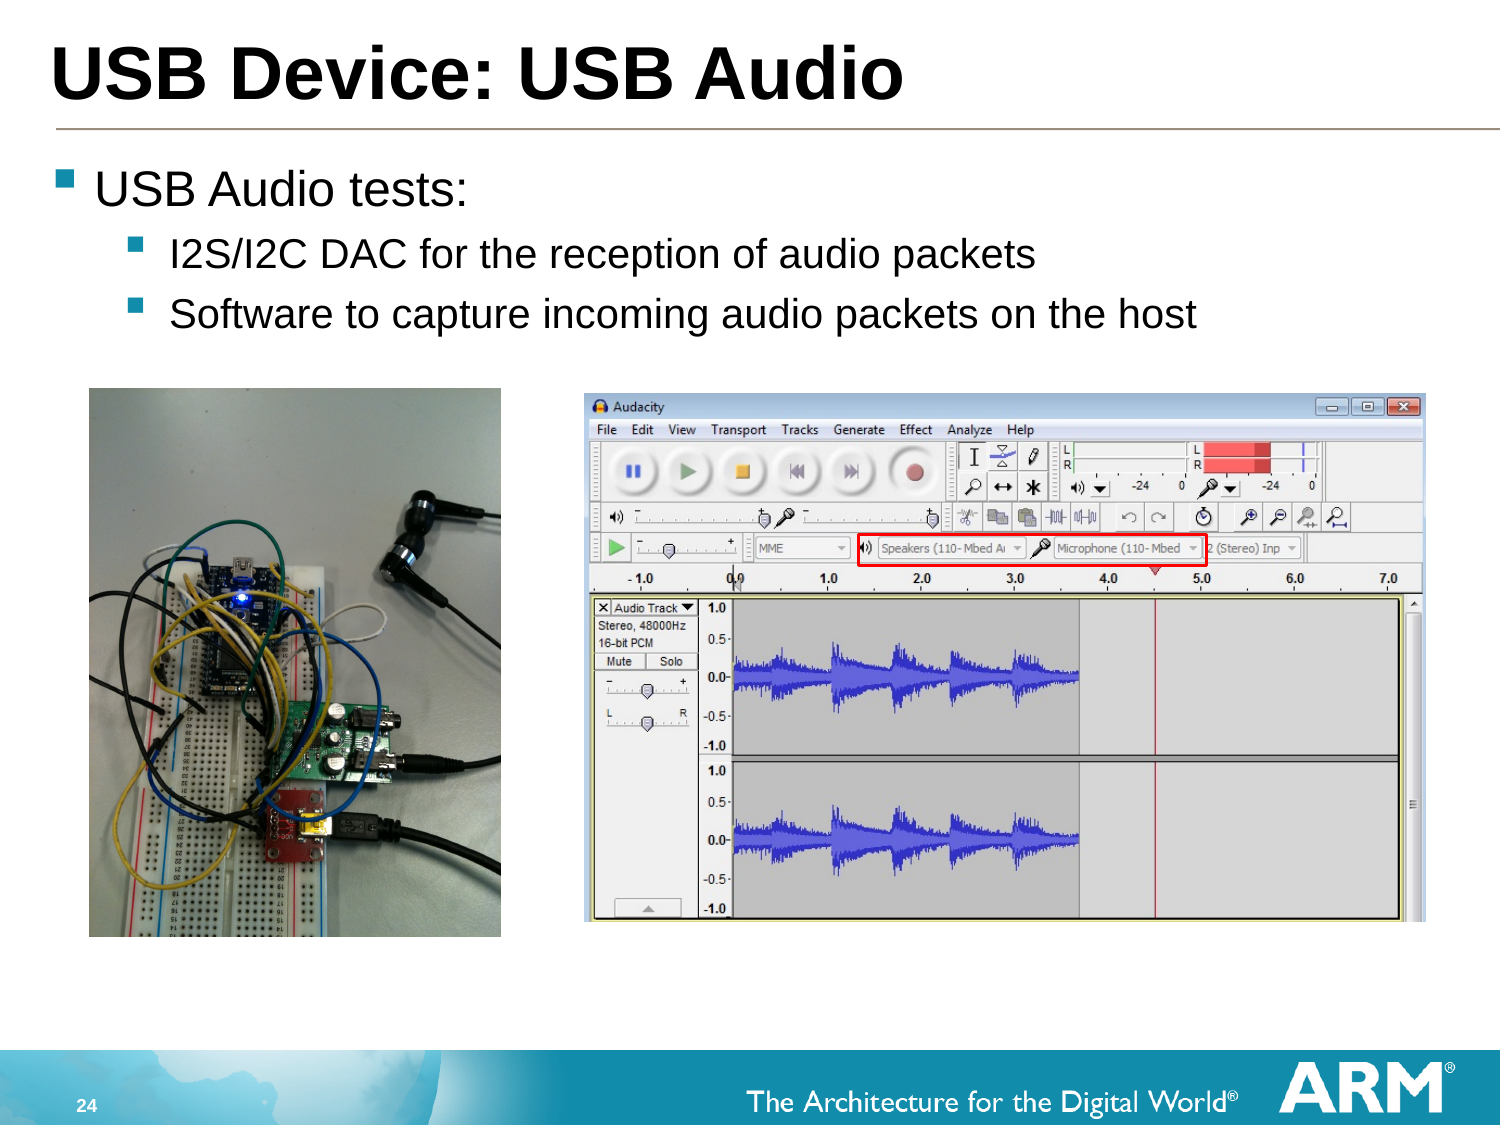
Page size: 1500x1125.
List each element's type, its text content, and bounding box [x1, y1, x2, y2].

list USB Audio tests: I2S/I2C DAC for the reception of audio packets Software to capture incoming audio packets on the host [35, 148, 1476, 489]
title USB Device: USB Audio [35, 1, 1476, 139]
picture [0, 387, 1500, 1125]
